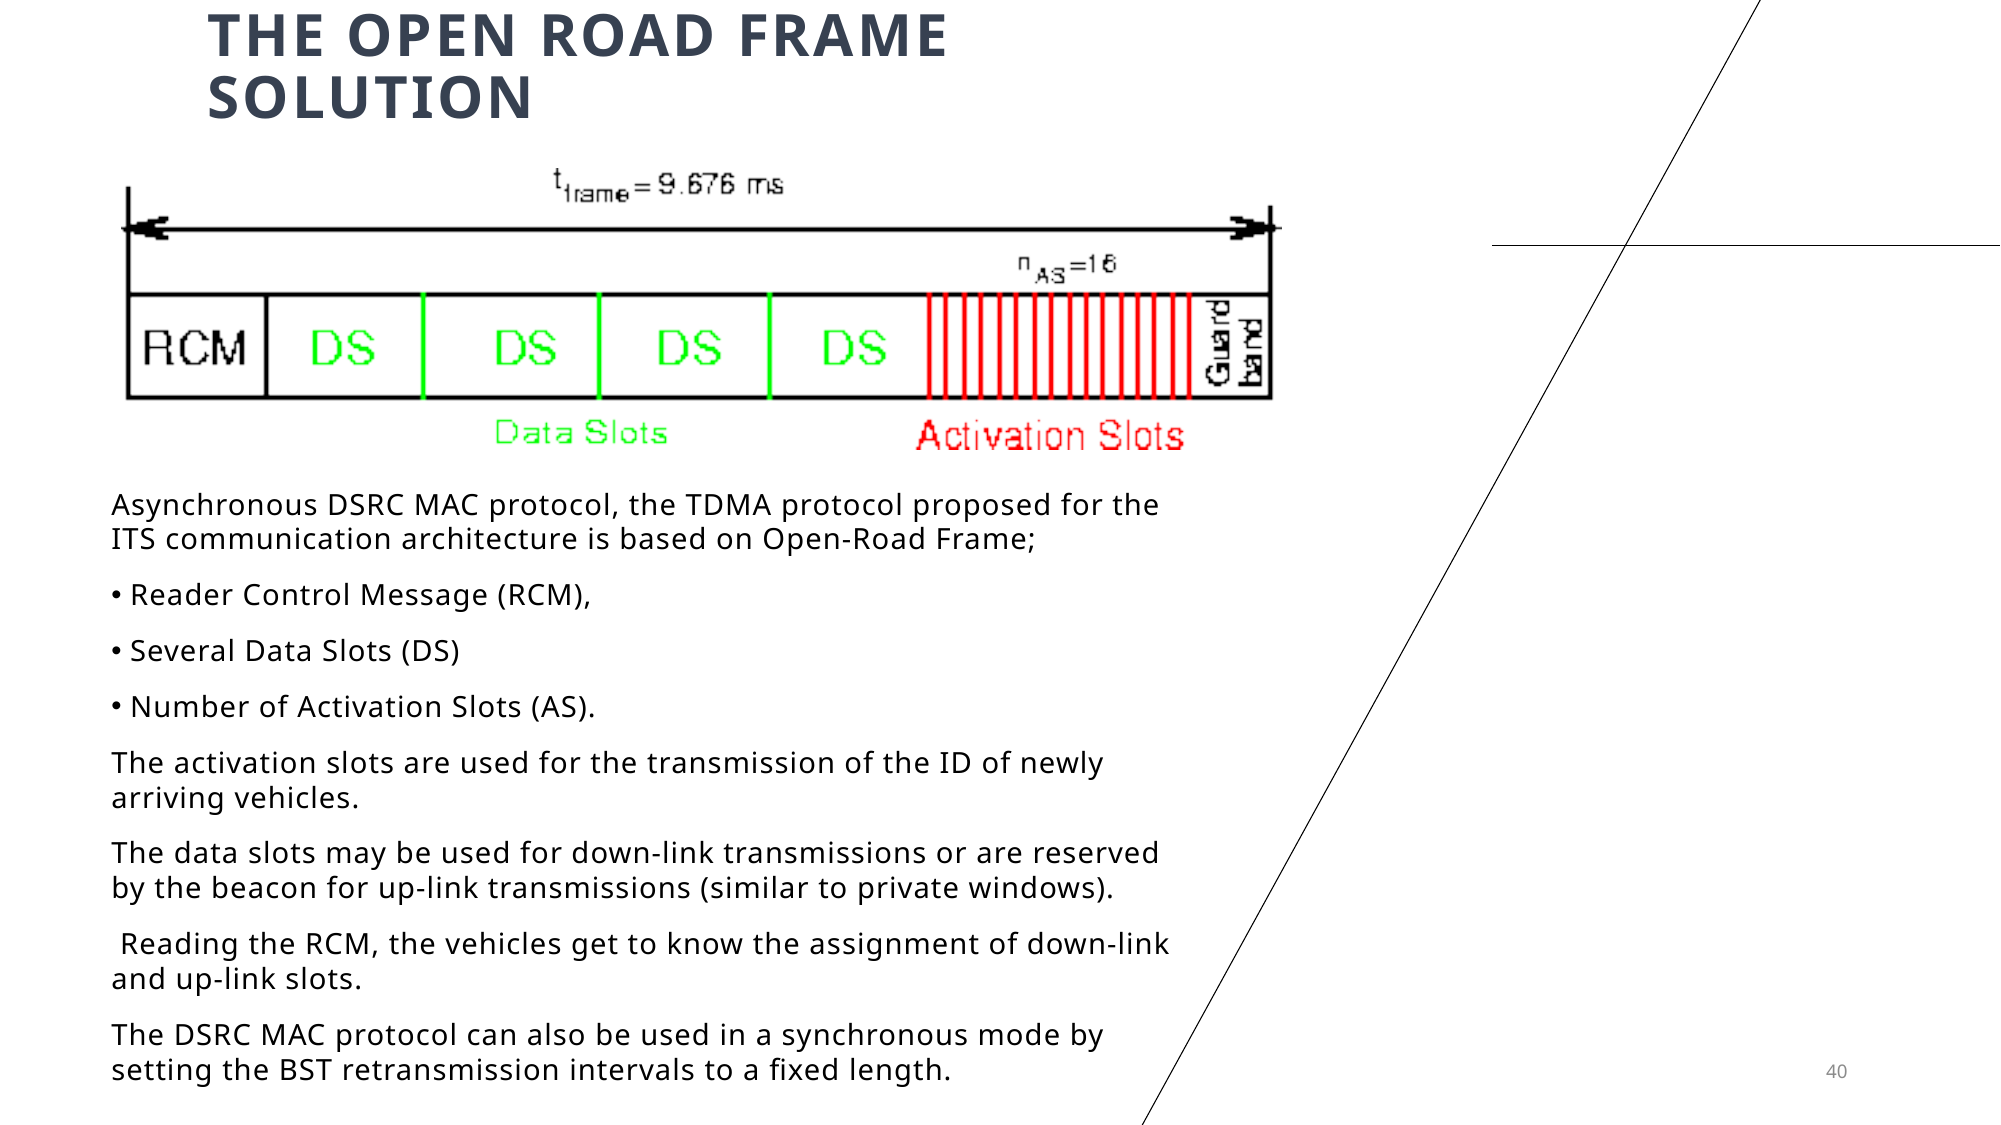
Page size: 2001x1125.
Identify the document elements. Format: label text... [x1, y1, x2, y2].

slide_number 40 [1412, 1042, 1863, 1103]
title The Open Road Frame solution [192, 13, 1249, 140]
list Asynchronous DSRC MAC protocol, the TDMA protocol proposed for the ITS communication architecture is based on Open-Road Frame; Reader Control Message (RCM), Several Data Slots (DS) Number of Activation Slots (AS). The activation slots are used for the transmission of the ID of newly arriving vehicles. The data slots may be used for down-link transmissions or are reserved by the beacon for up-link transmissions (similar to private windows). Reading the RCM, the vehicles get to know the assignment of down-link and up-link slots. The DSRC MAC protocol can also be used in a synchronous mode by setting the BST retransmission intervals to a fixed length. [96, 478, 1199, 1111]
picture [121, 168, 1282, 450]
